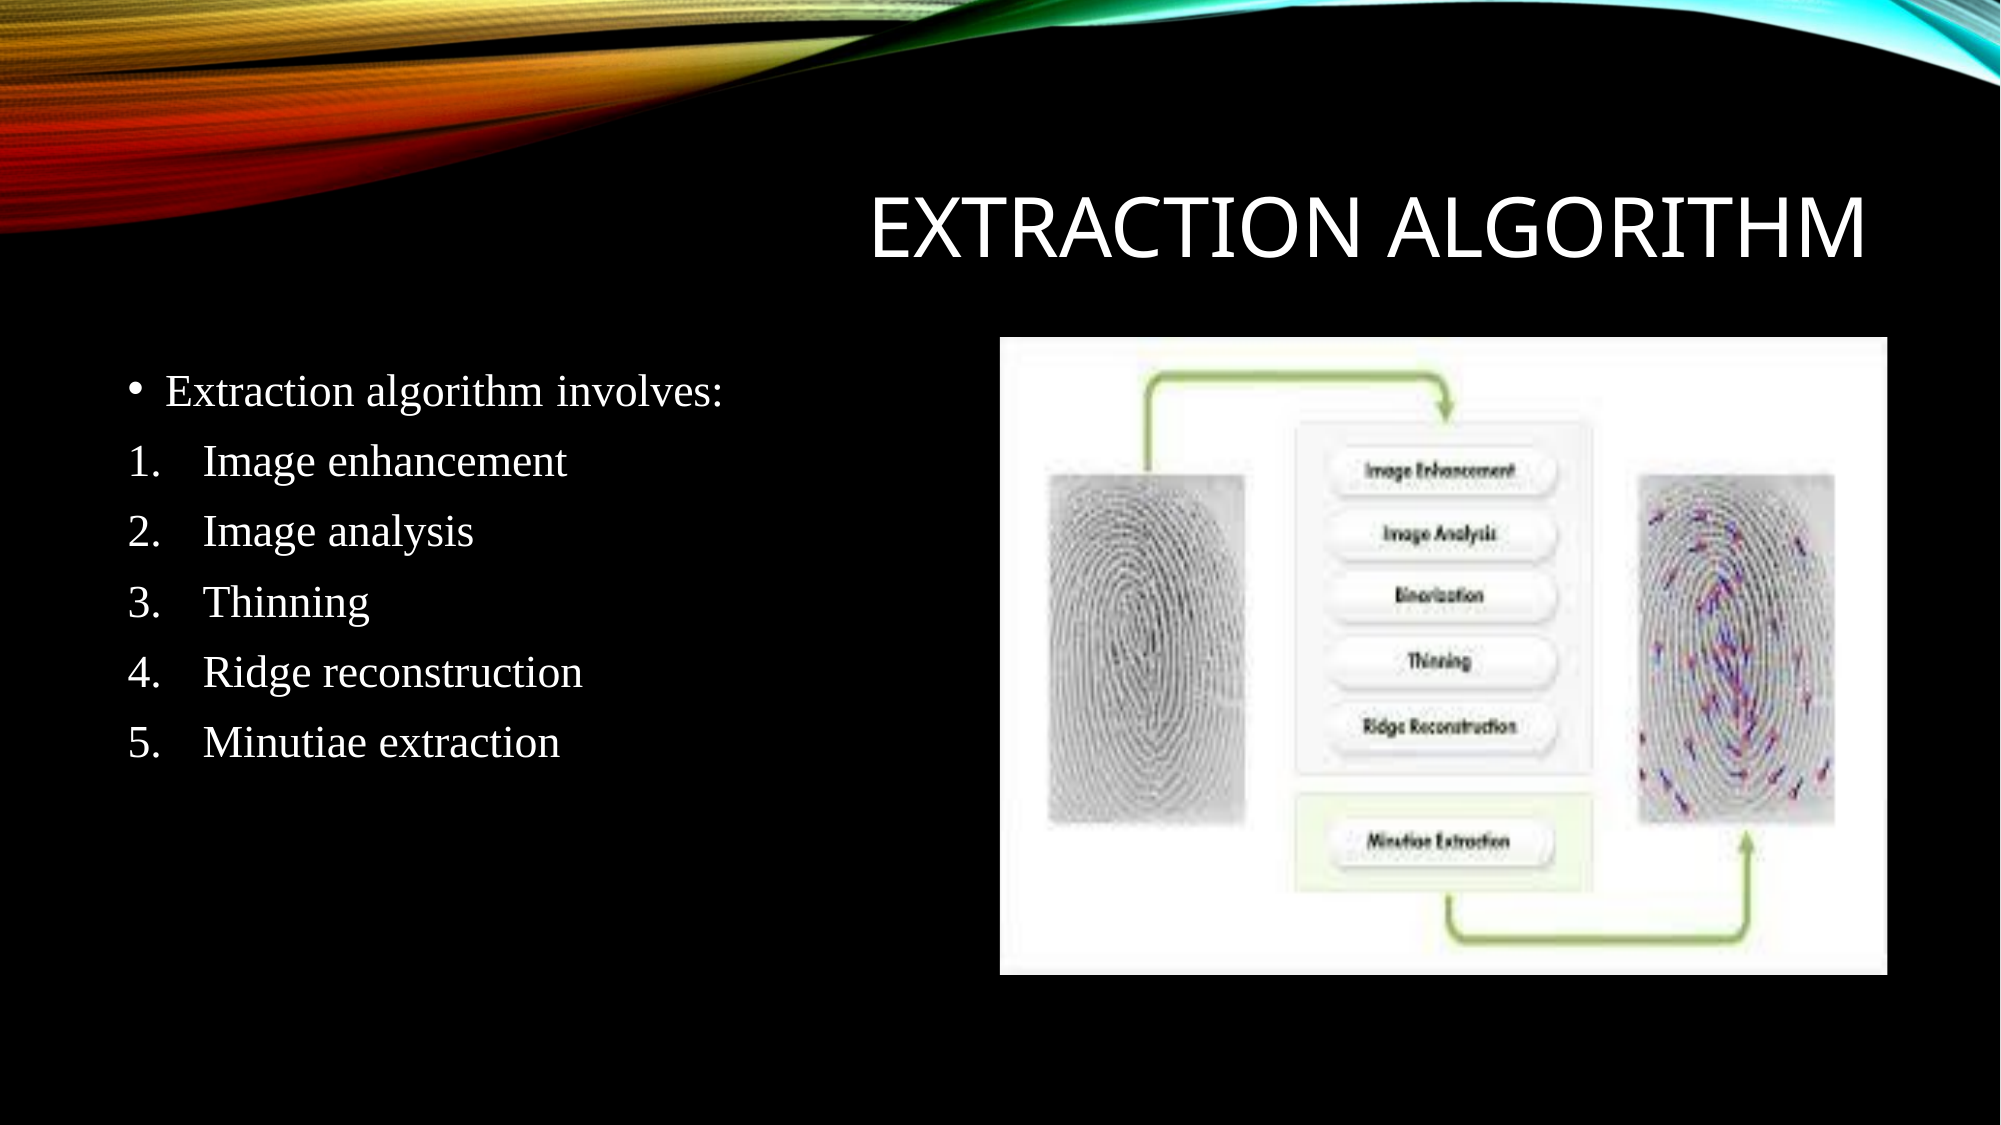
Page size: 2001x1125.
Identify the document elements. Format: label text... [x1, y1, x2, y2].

title EXTRACTION ALGORITHM [865, 172, 1876, 363]
text_box [999, 337, 1888, 975]
text_box Extraction algorithm involves: Image enhancement Image analysis Thinning Ridge reconstruction Minutiae extraction [125, 343, 729, 767]
picture [0, 0, 2000, 237]
